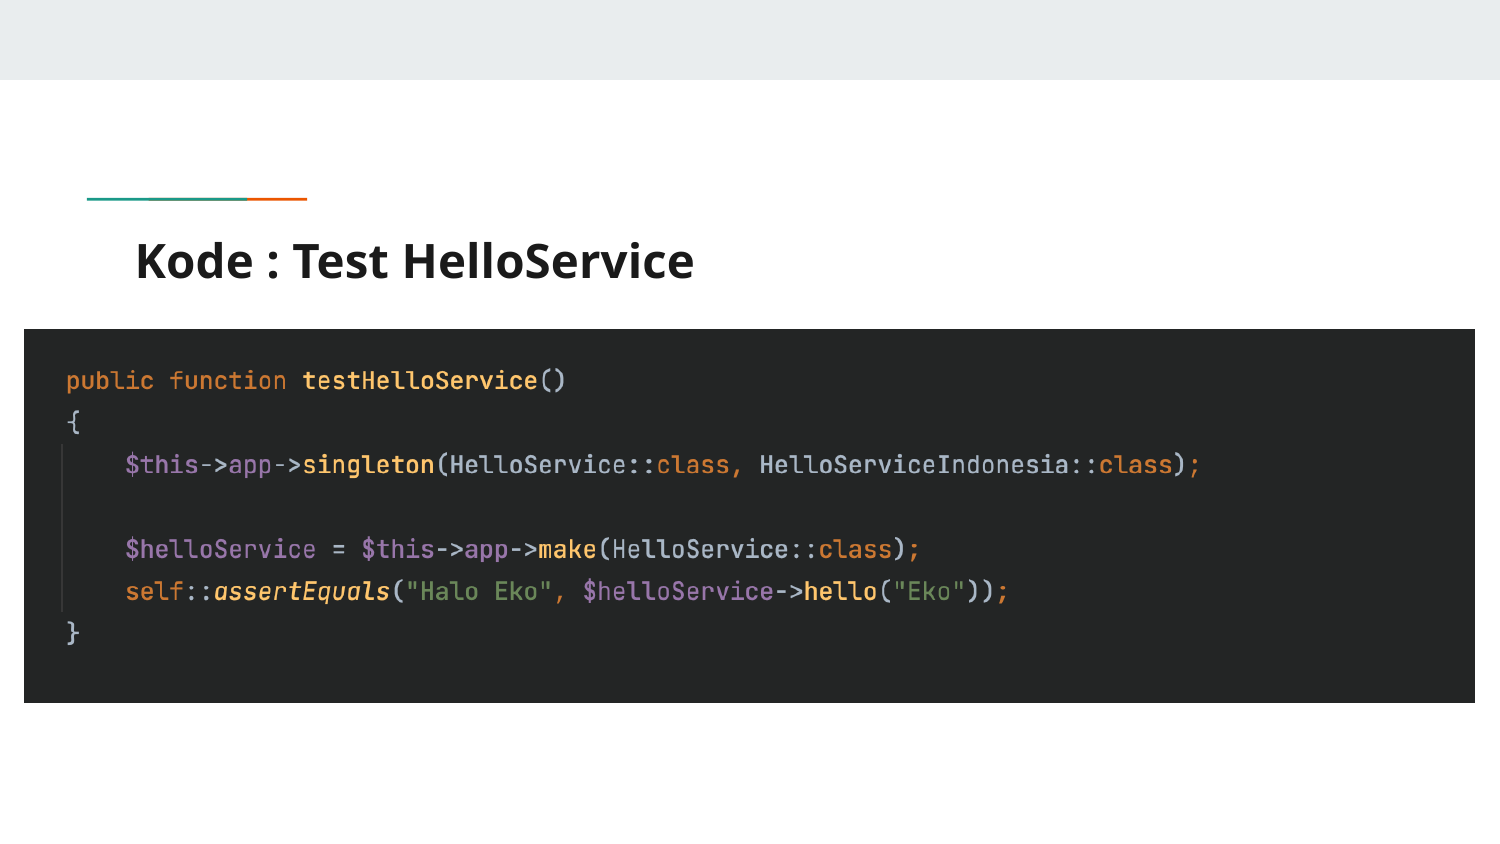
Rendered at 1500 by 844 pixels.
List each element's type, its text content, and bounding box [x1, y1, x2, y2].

title Kode : Test HelloService [119, 216, 1381, 305]
picture [24, 328, 1476, 704]
